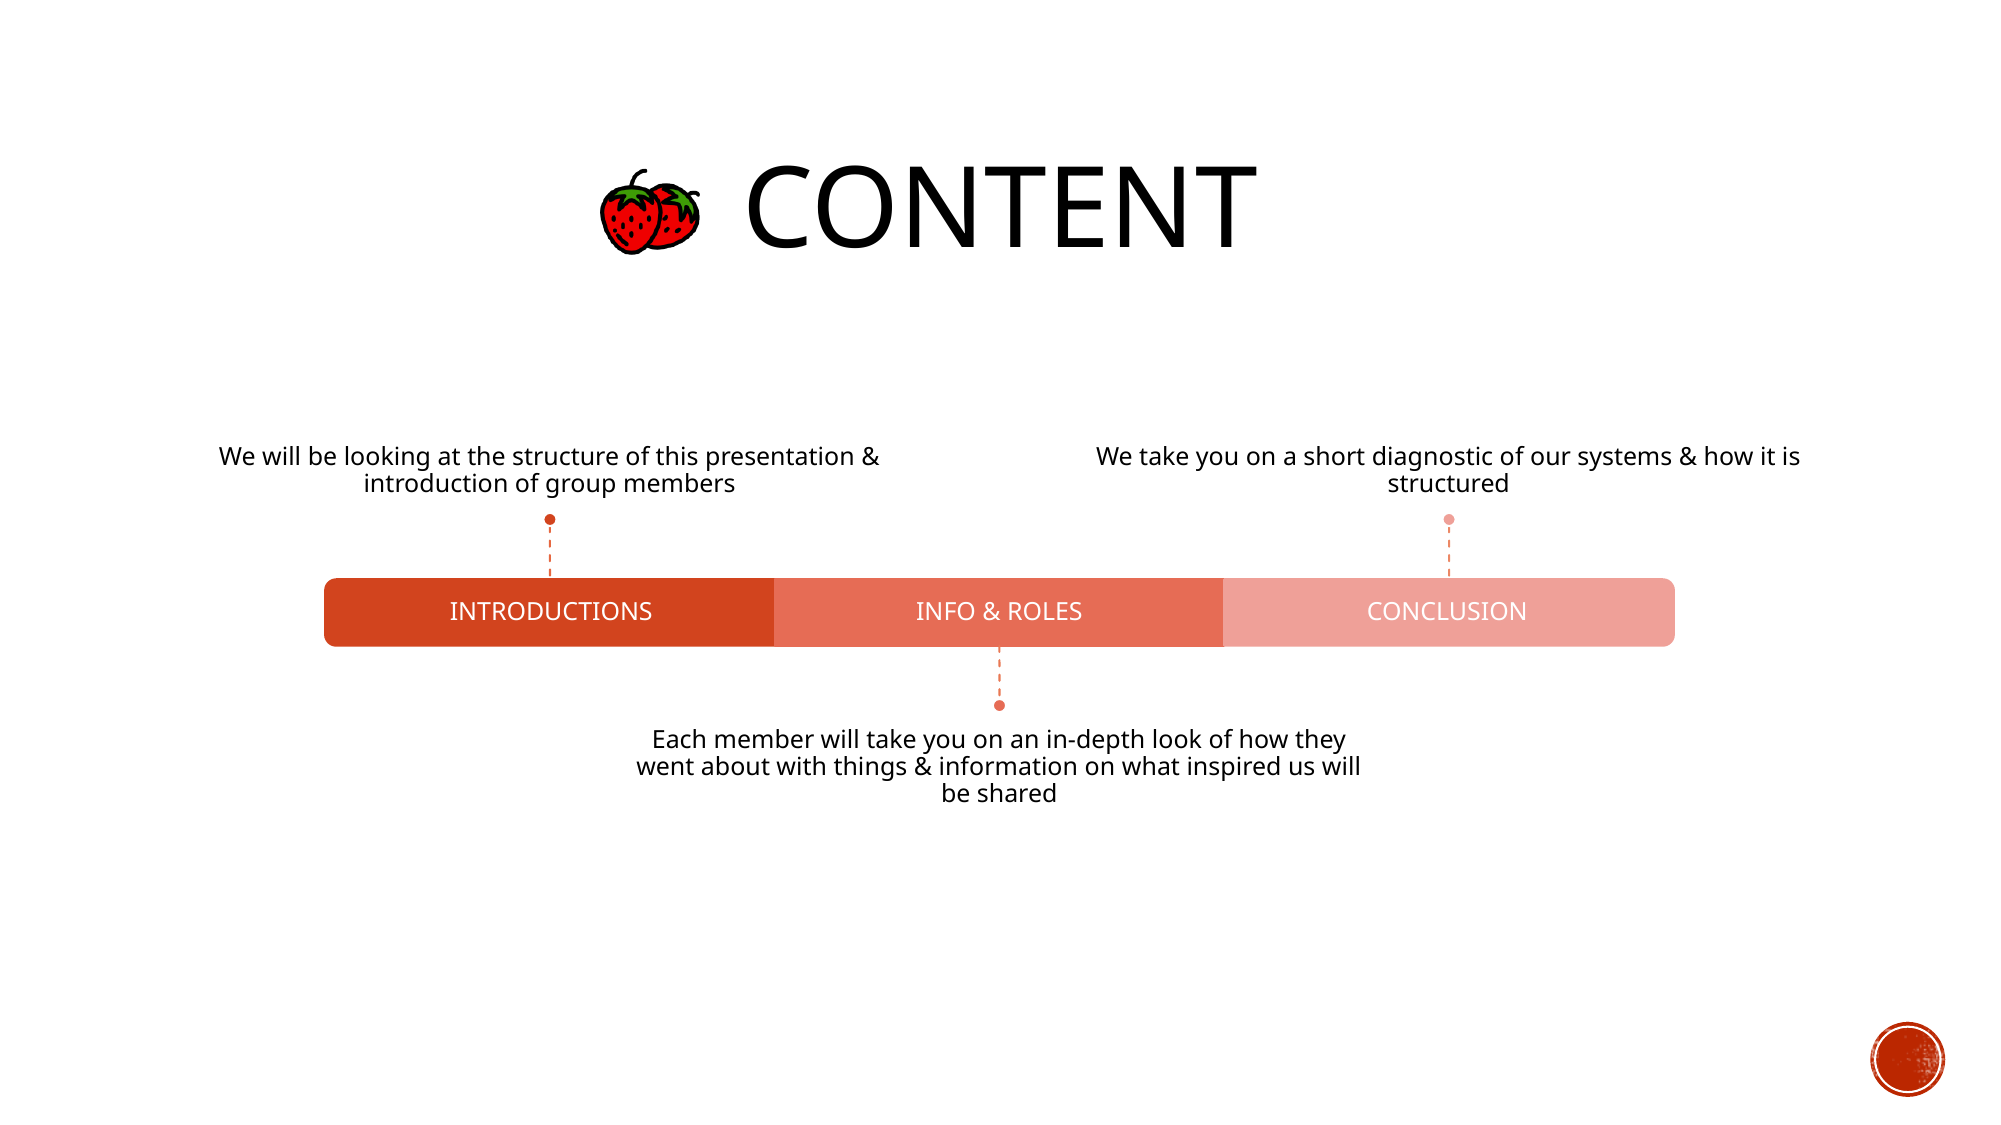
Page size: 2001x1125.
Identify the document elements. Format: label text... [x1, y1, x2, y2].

picture [600, 161, 700, 262]
title CONTENT [175, 79, 1826, 344]
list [175, 281, 1823, 944]
